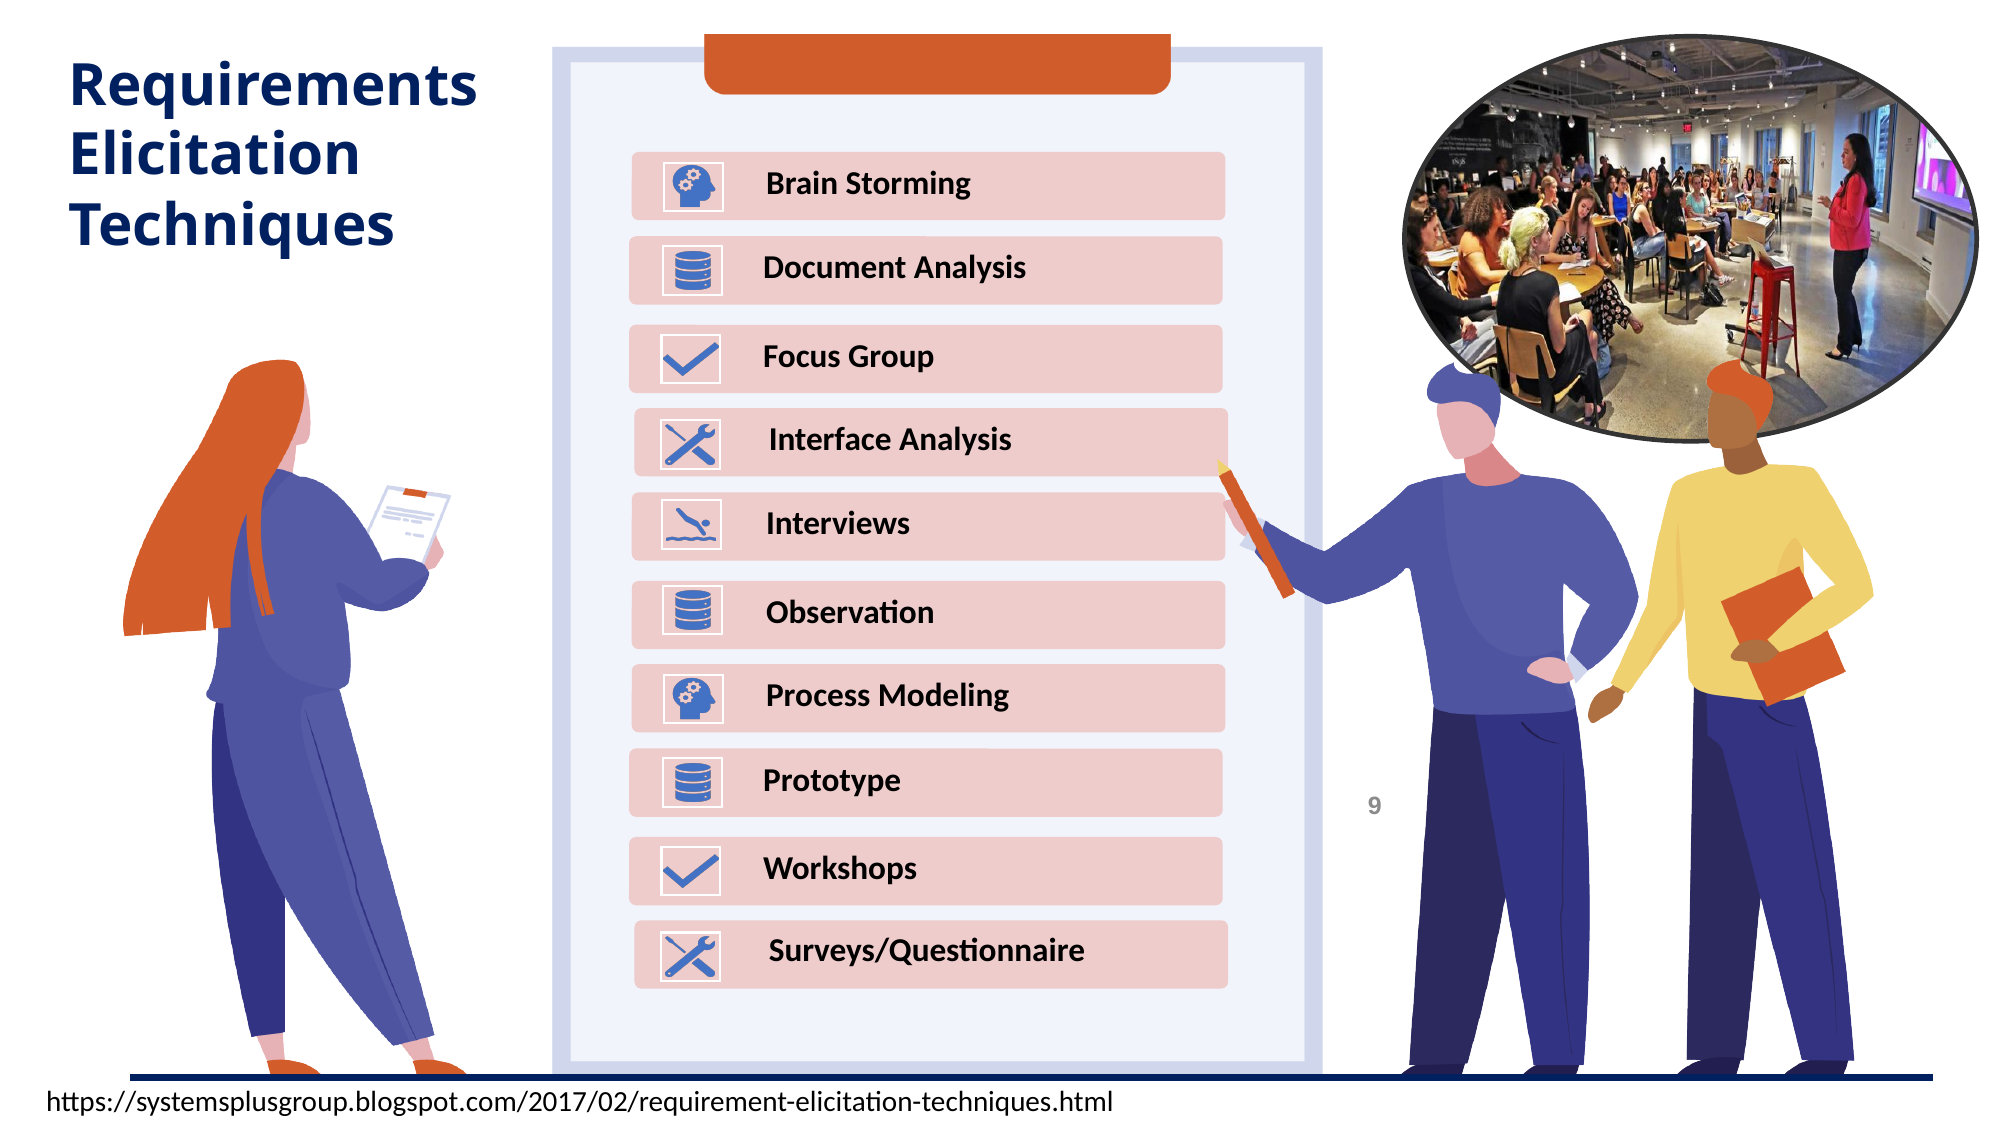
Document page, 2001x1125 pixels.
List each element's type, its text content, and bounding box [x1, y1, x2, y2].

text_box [629, 324, 1223, 394]
title Requirements Elicitation Techniques [53, 31, 558, 323]
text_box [629, 236, 1223, 305]
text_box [631, 151, 1226, 221]
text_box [634, 920, 1217, 989]
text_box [634, 408, 1217, 477]
picture [552, 34, 1977, 1077]
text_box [629, 748, 1217, 817]
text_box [631, 664, 1217, 733]
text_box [629, 836, 1217, 906]
picture [123, 359, 470, 1078]
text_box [631, 492, 1217, 561]
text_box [631, 580, 1217, 650]
text_box https://systemsplusgroup.blogspot.com/2017/02/requirement-elicitation-techniques.html [31, 1074, 1225, 1125]
